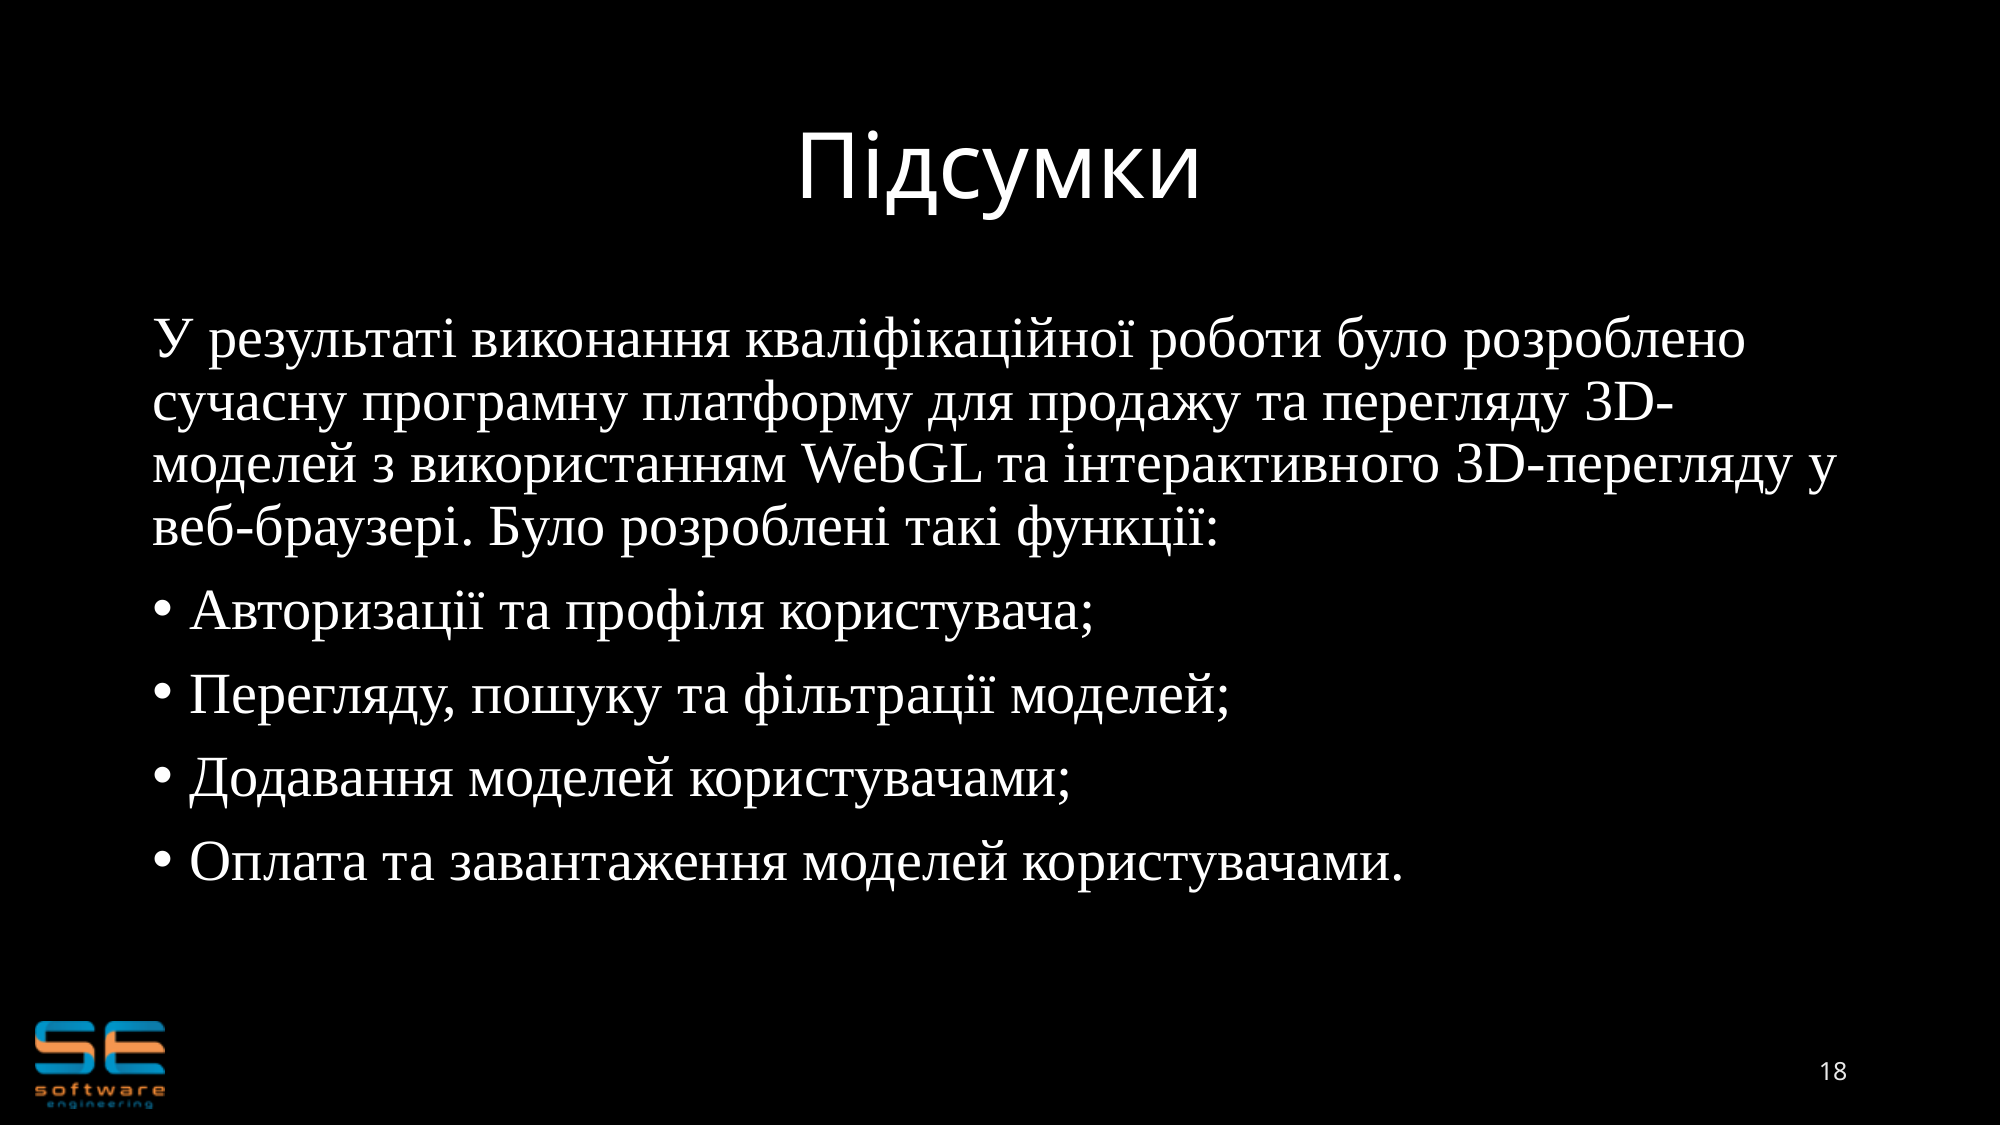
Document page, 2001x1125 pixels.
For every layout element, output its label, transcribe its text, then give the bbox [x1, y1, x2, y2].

picture [35, 1021, 165, 1109]
list У результаті виконання кваліфікаційної роботи було розроблено сучасну програмну платформу для продажу та перегляду 3D-моделей з використанням WebGL та інтерактивного 3D-перегляду у веб-браузері. Було розроблені такі функції: Авторизації та профіля користувача; Перегляду, пошуку та фільтрації моделей; Додавання моделей користувачами; Оплата та завантаження моделей користувачами. [137, 299, 1863, 1014]
slide_number 18 [1412, 1042, 1863, 1103]
title Підсумки [137, 59, 1863, 278]
